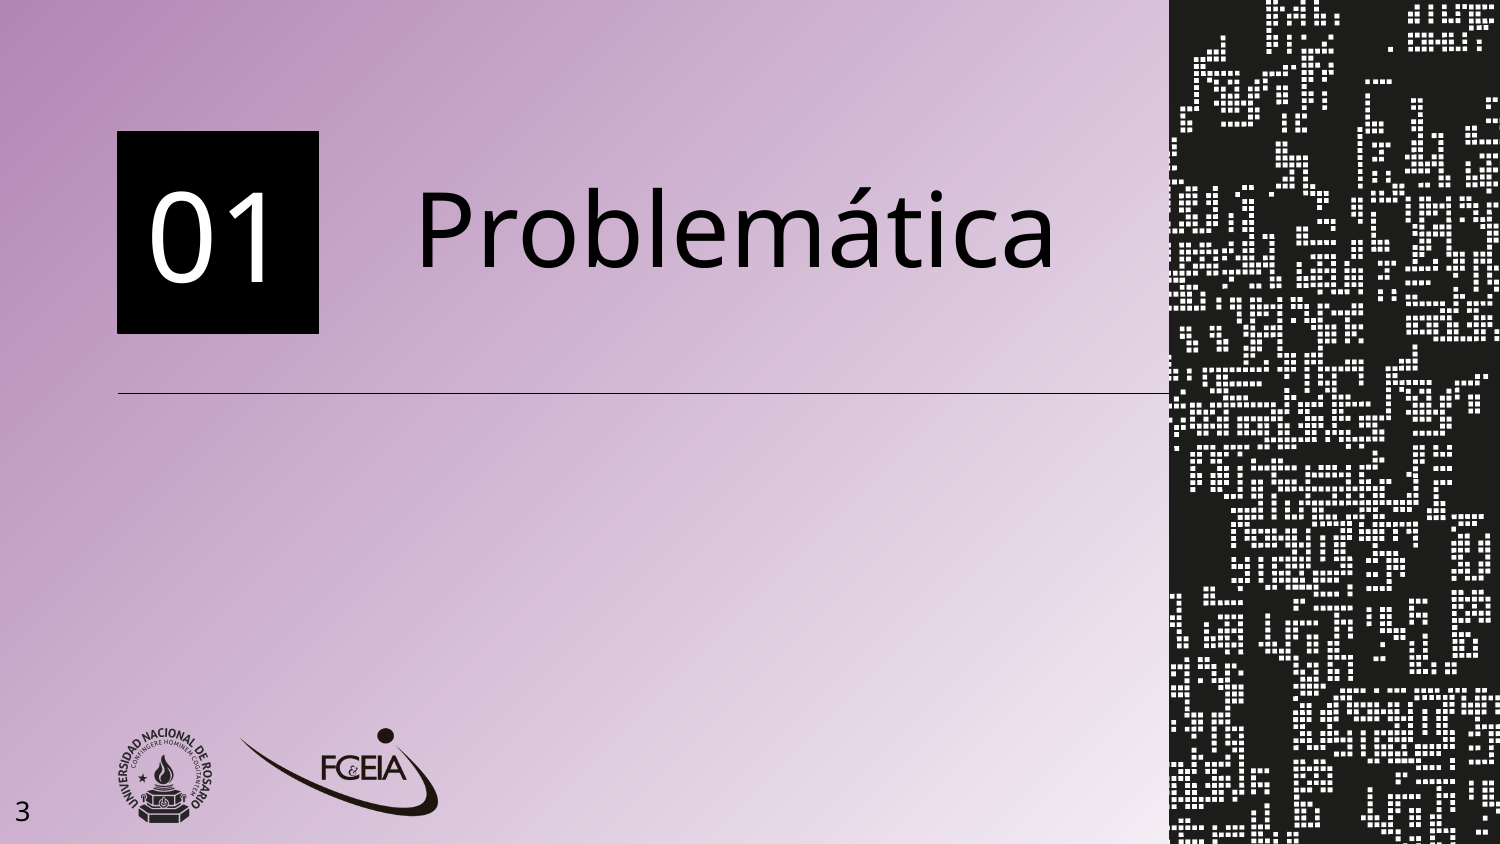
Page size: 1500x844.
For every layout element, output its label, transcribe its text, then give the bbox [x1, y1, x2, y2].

picture [238, 728, 438, 824]
title Problemática [334, 88, 1139, 364]
title 01 [117, 131, 319, 334]
picture [1169, 0, 1500, 844]
slide_number 3 [0, 779, 84, 844]
picture [117, 728, 213, 824]
